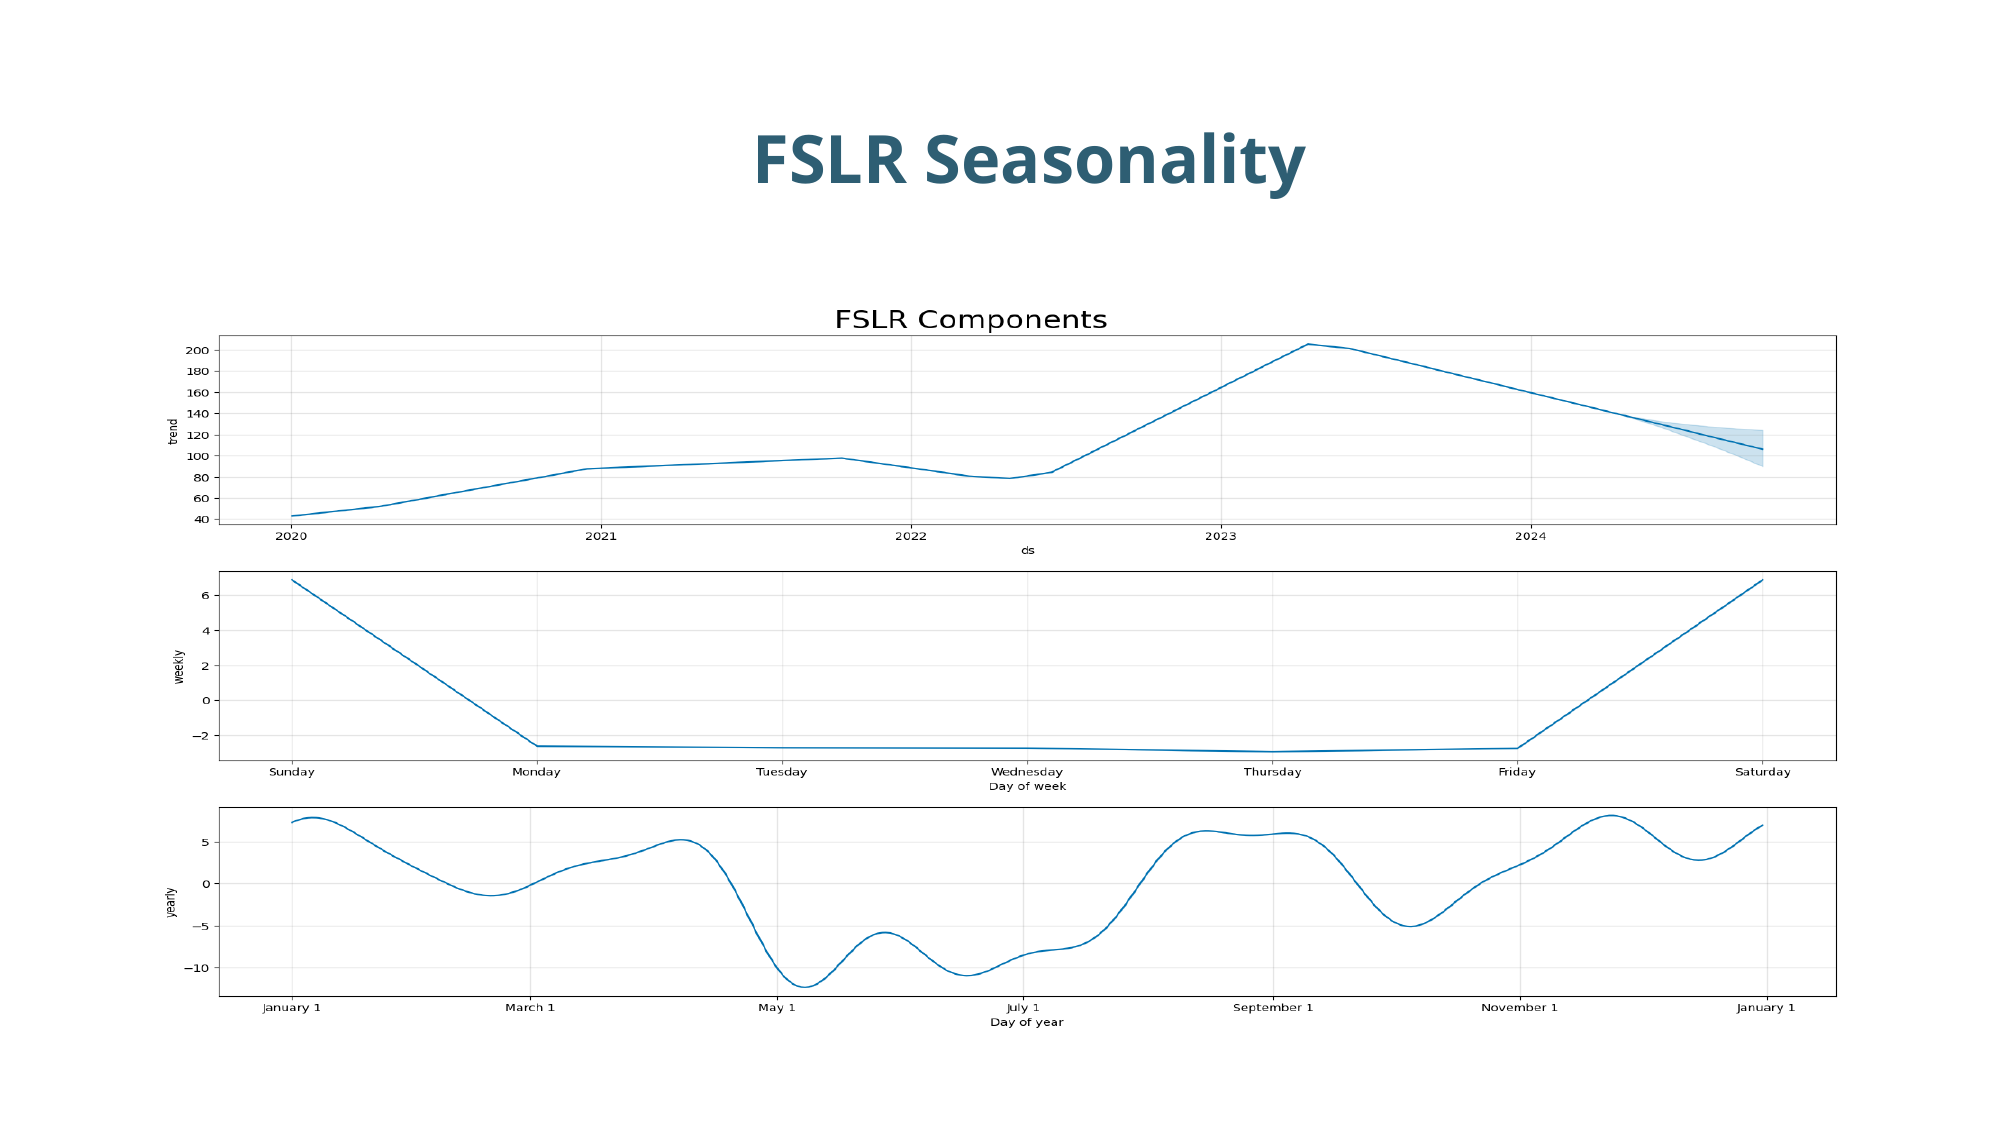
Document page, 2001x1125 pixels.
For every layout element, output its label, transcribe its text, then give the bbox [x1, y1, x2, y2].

title FSLR Seasonality [68, 97, 1932, 223]
picture [155, 302, 1844, 1034]
